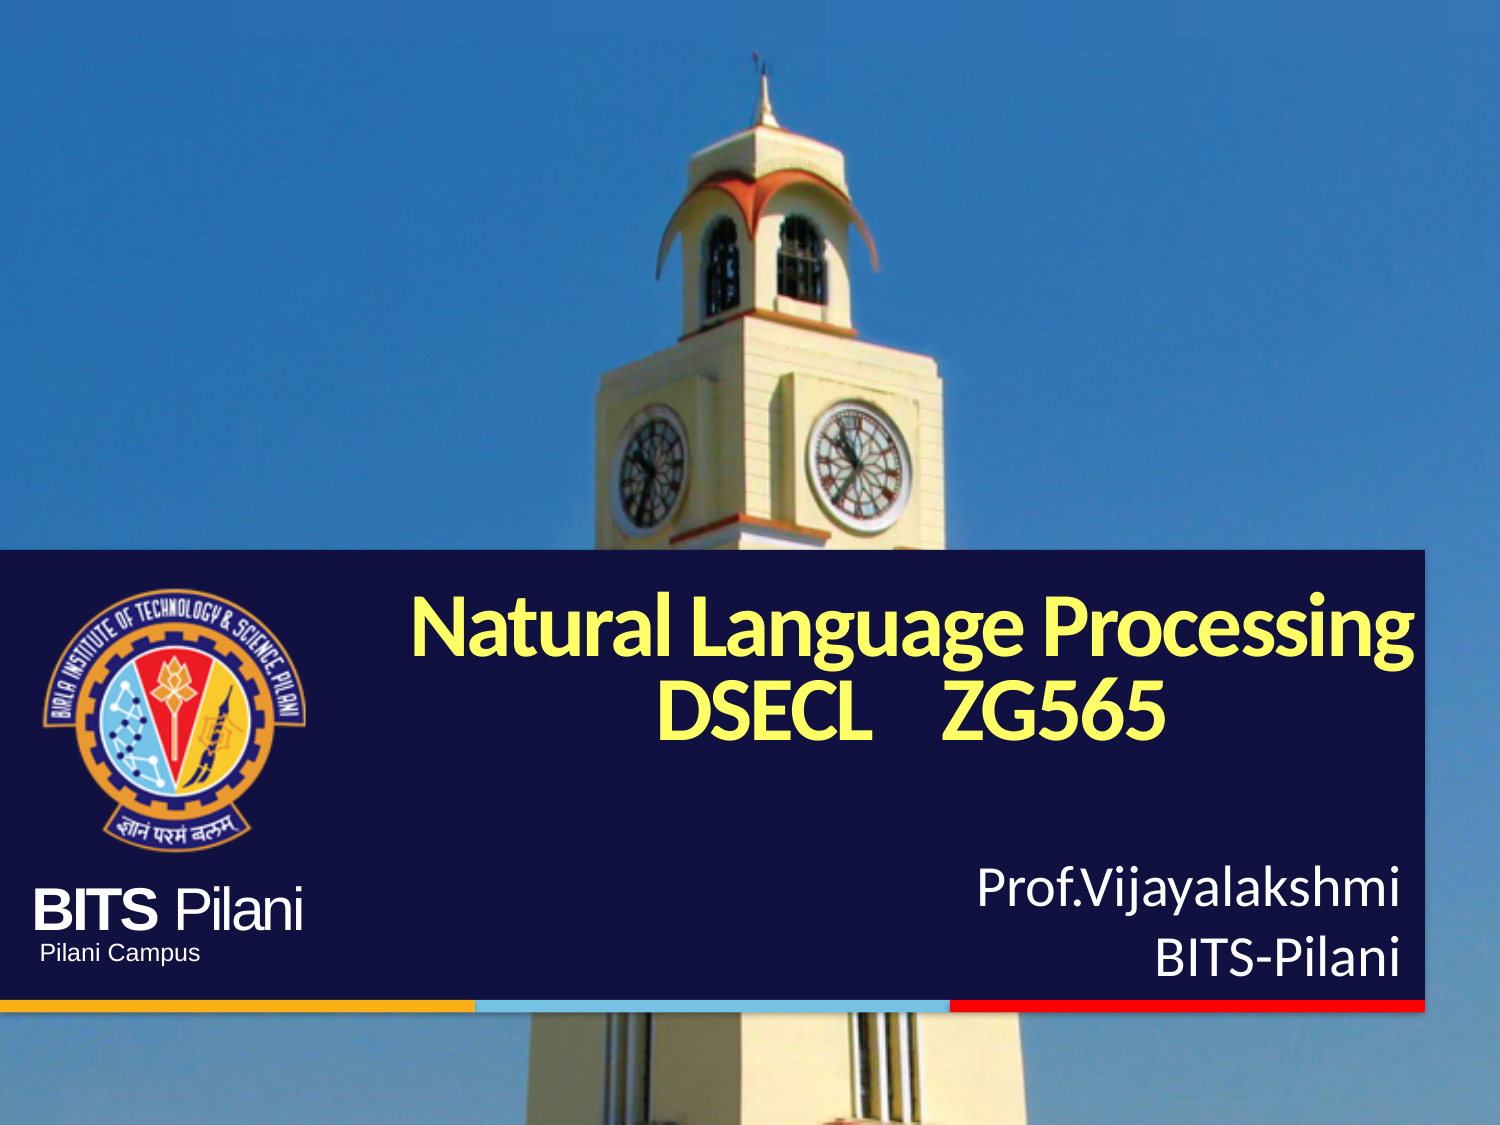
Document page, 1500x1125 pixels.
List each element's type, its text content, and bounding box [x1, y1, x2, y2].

list Prof.Vijayalakshmi BITS-Pilani [441, 808, 1417, 996]
picture [0, 0, 1500, 1125]
title Natural Language Processing DSECL ZG565 [387, 549, 1438, 800]
